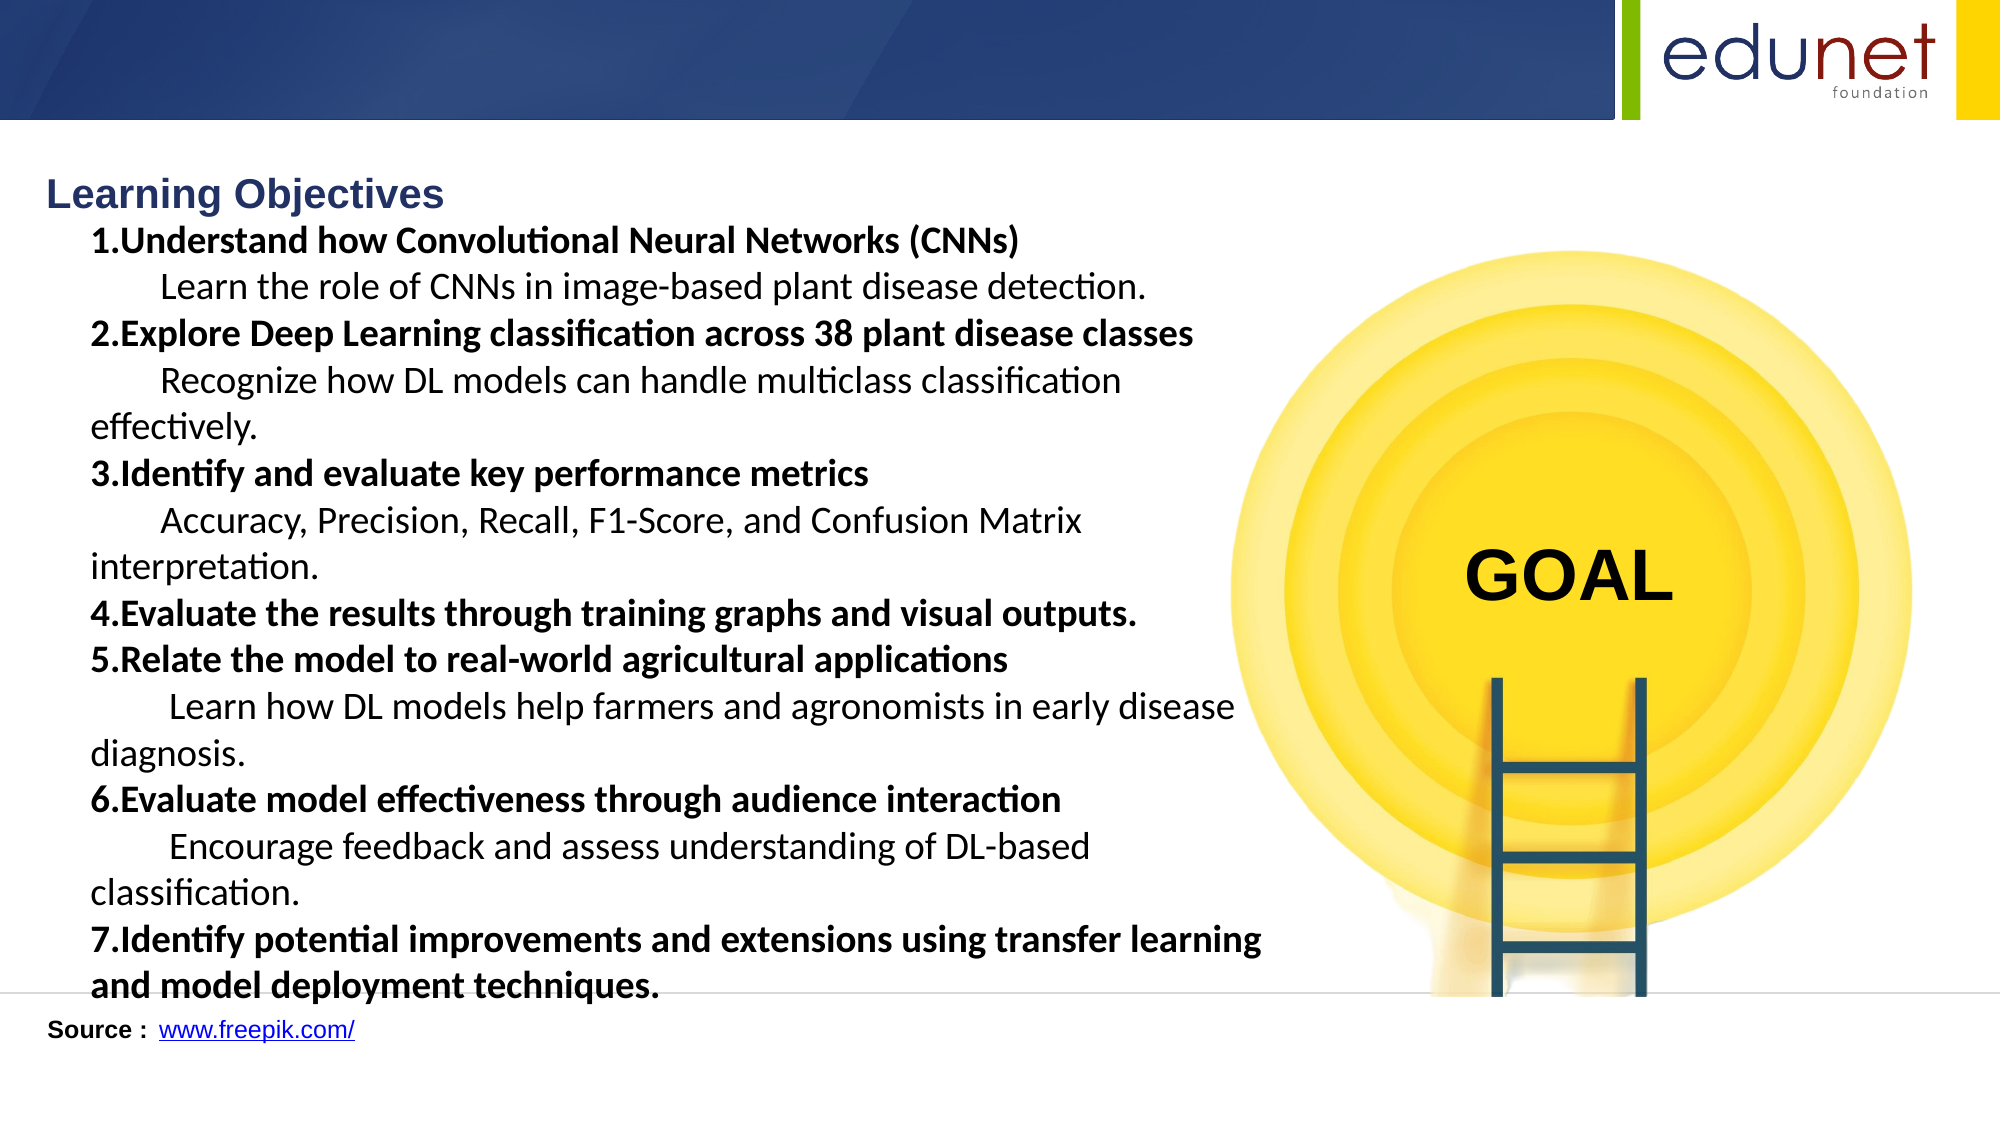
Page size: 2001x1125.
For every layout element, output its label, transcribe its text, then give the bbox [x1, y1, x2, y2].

picture [1204, 236, 1944, 997]
text_box 1.Understand how Convolutional Neural Networks (CNNs) Learn the role of CNNs in image-based plant disease detection. 2.Explore Deep Learning classification across 38 plant disease classes Recognize how DL models can handle multiclass classification effectively. 3.Identify and evaluate key performance metrics Accuracy, Precision, Recall, F1-Score, and Confusion Matrix interpretation. 4.Evaluate the results through training graphs and visual outputs. 5.Relate the model to real-world agricultural applications Learn how DL models help farmers and agronomists in early disease diagnosis. 6.Evaluate model effectiveness through audience interaction Encourage feedback and assess understanding of DL-based classification. 7.Identify potential improvements and extensions using transfer learning and model deployment techniques. [75, 207, 1289, 992]
text_box Learning Objectives [31, 159, 467, 225]
text_box 1.Understand how Convolutional Neural Networks (CNNs) Learn the role of CNNs in image-based plant disease detection. 2.Explore Deep Learning classification across 38 plant disease classes Recognize how DL models can handle multiclass classification effectively. 3.Identify and evaluate key performance metrics Accuracy, Precision, Recall, F1-Score, and Confusion Matrix interpretation. 4.Evaluate the results through training graphs and visual outputs. 5.Relate the model to real-world agricultural applications Learn how DL models help farmers and agronomists in early disease diagnosis. 6.Evaluate model effectiveness through audience interaction Encourage feedback and assess understanding of DL-based classification. 7.Identify potential improvements and extensions using transfer learning and model deployment techniques. [75, 1005, 1289, 1061]
text_box Source : [32, 1006, 75, 1052]
picture [1652, 12, 1948, 108]
